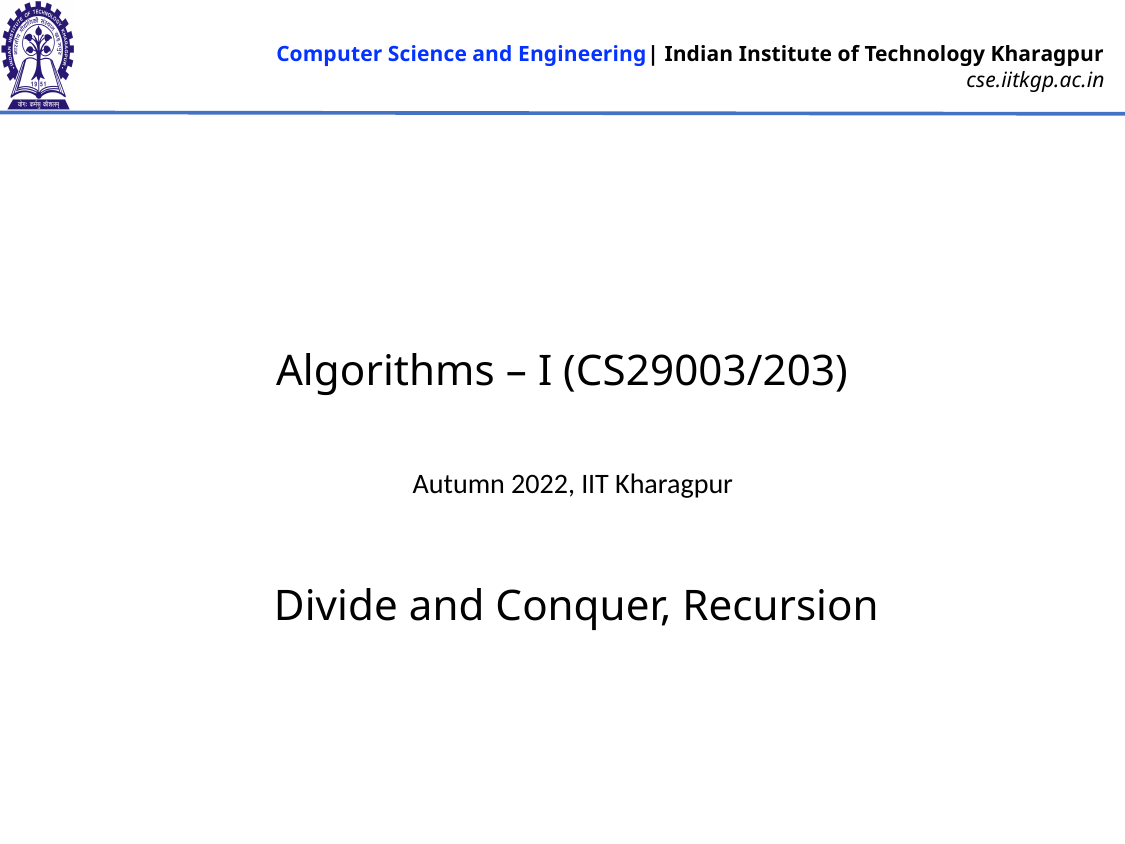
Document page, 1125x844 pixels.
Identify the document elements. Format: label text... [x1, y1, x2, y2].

title Algorithms – I (CS29003/203) [14, 304, 1111, 440]
picture [1, 1, 74, 110]
text_box Autumn 2022, IIT Kharagpur [398, 458, 774, 507]
text_box Divide and Conquer, Recursion [28, 538, 1125, 675]
